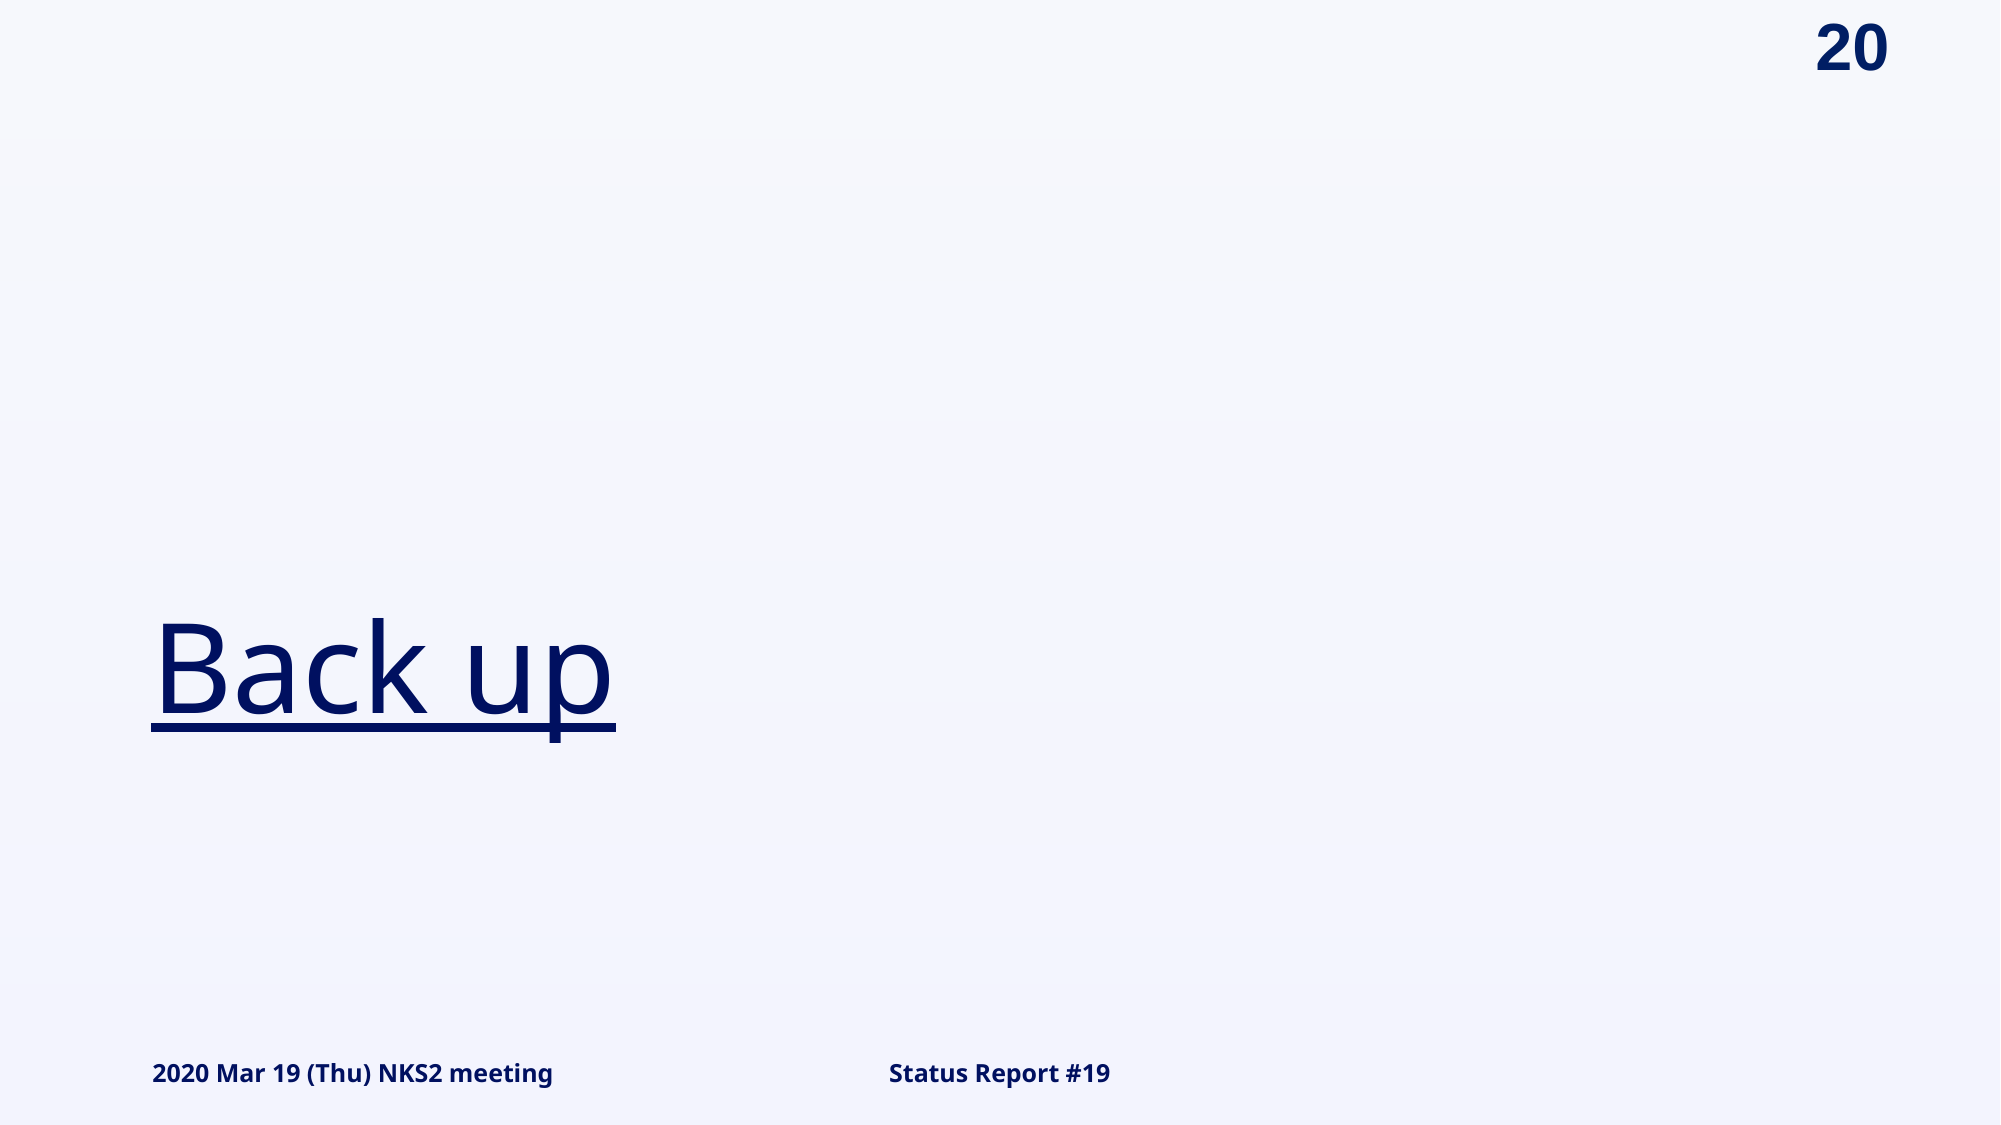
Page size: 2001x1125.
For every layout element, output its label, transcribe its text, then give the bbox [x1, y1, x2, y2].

title Back up [136, 280, 1862, 749]
footer Status Report #19 [662, 1042, 1338, 1103]
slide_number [137, 1042, 588, 1103]
